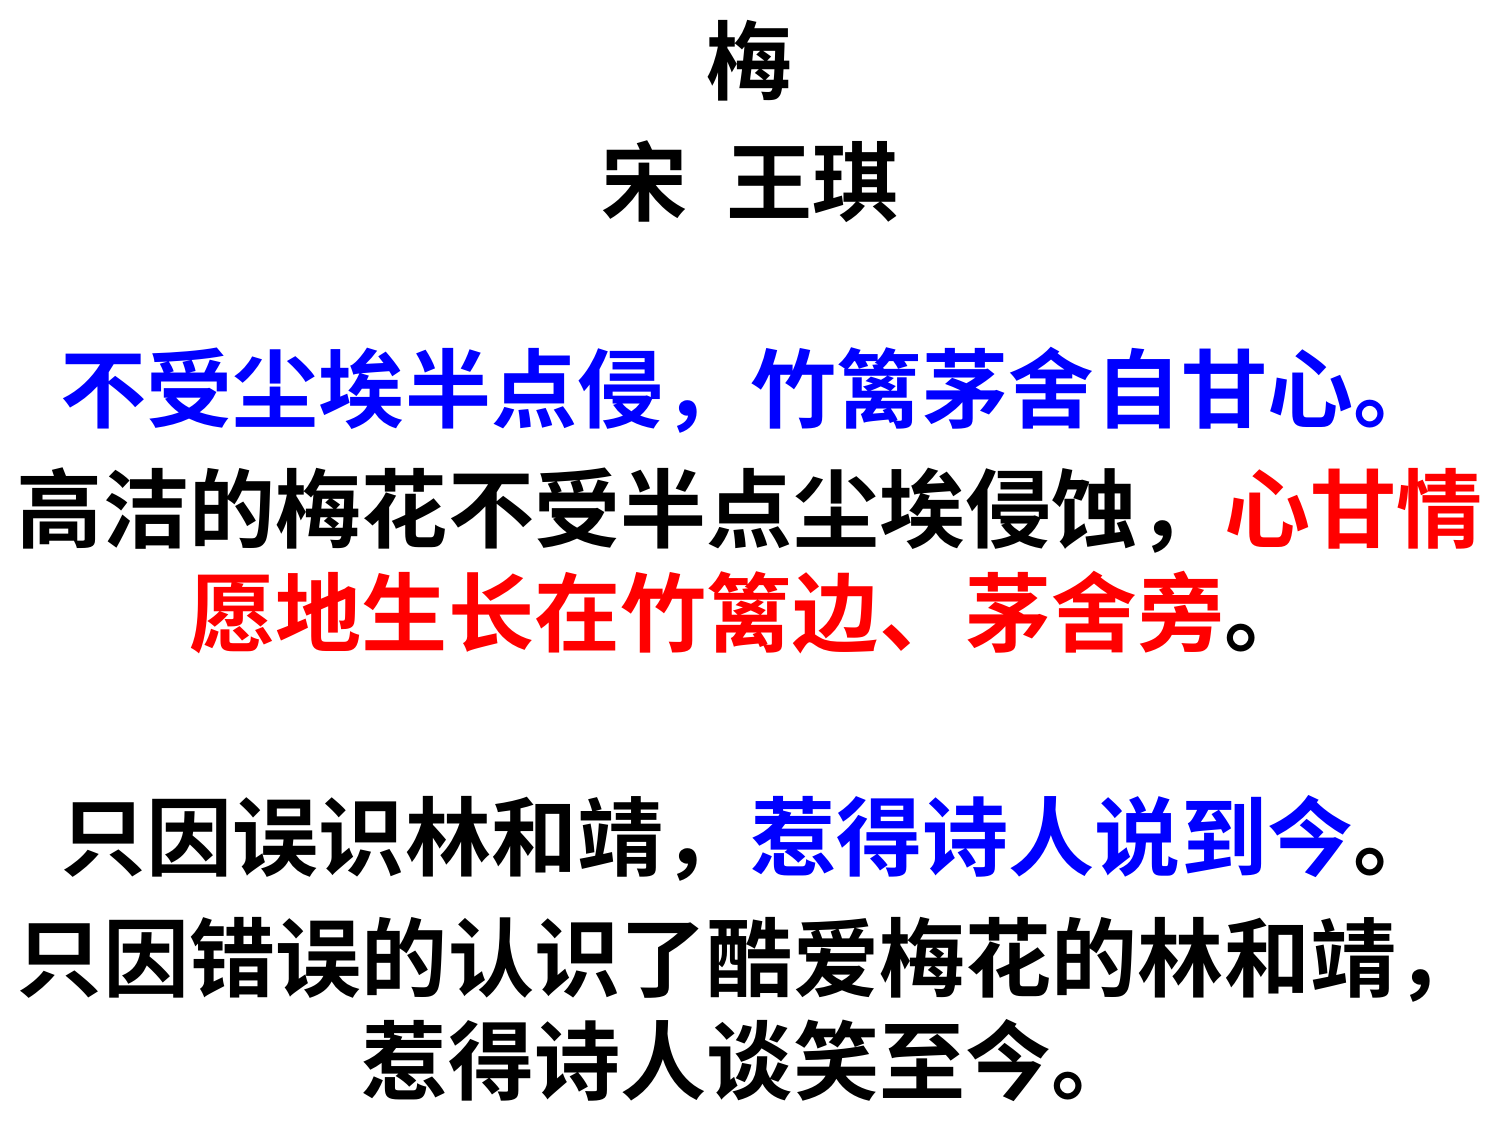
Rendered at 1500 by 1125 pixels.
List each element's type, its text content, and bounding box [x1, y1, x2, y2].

list 梅 宋 王琪 不受尘埃半点侵，竹篱茅舍自甘心。 高洁的梅花不受半点尘埃侵蚀，心甘情愿地生长在竹篱边、茅舍旁。 只因误识林和靖，惹得诗人说到今。 只因错误的认识了酷爱梅花的林和靖，惹得诗人谈笑至今。 [0, 0, 1500, 1125]
